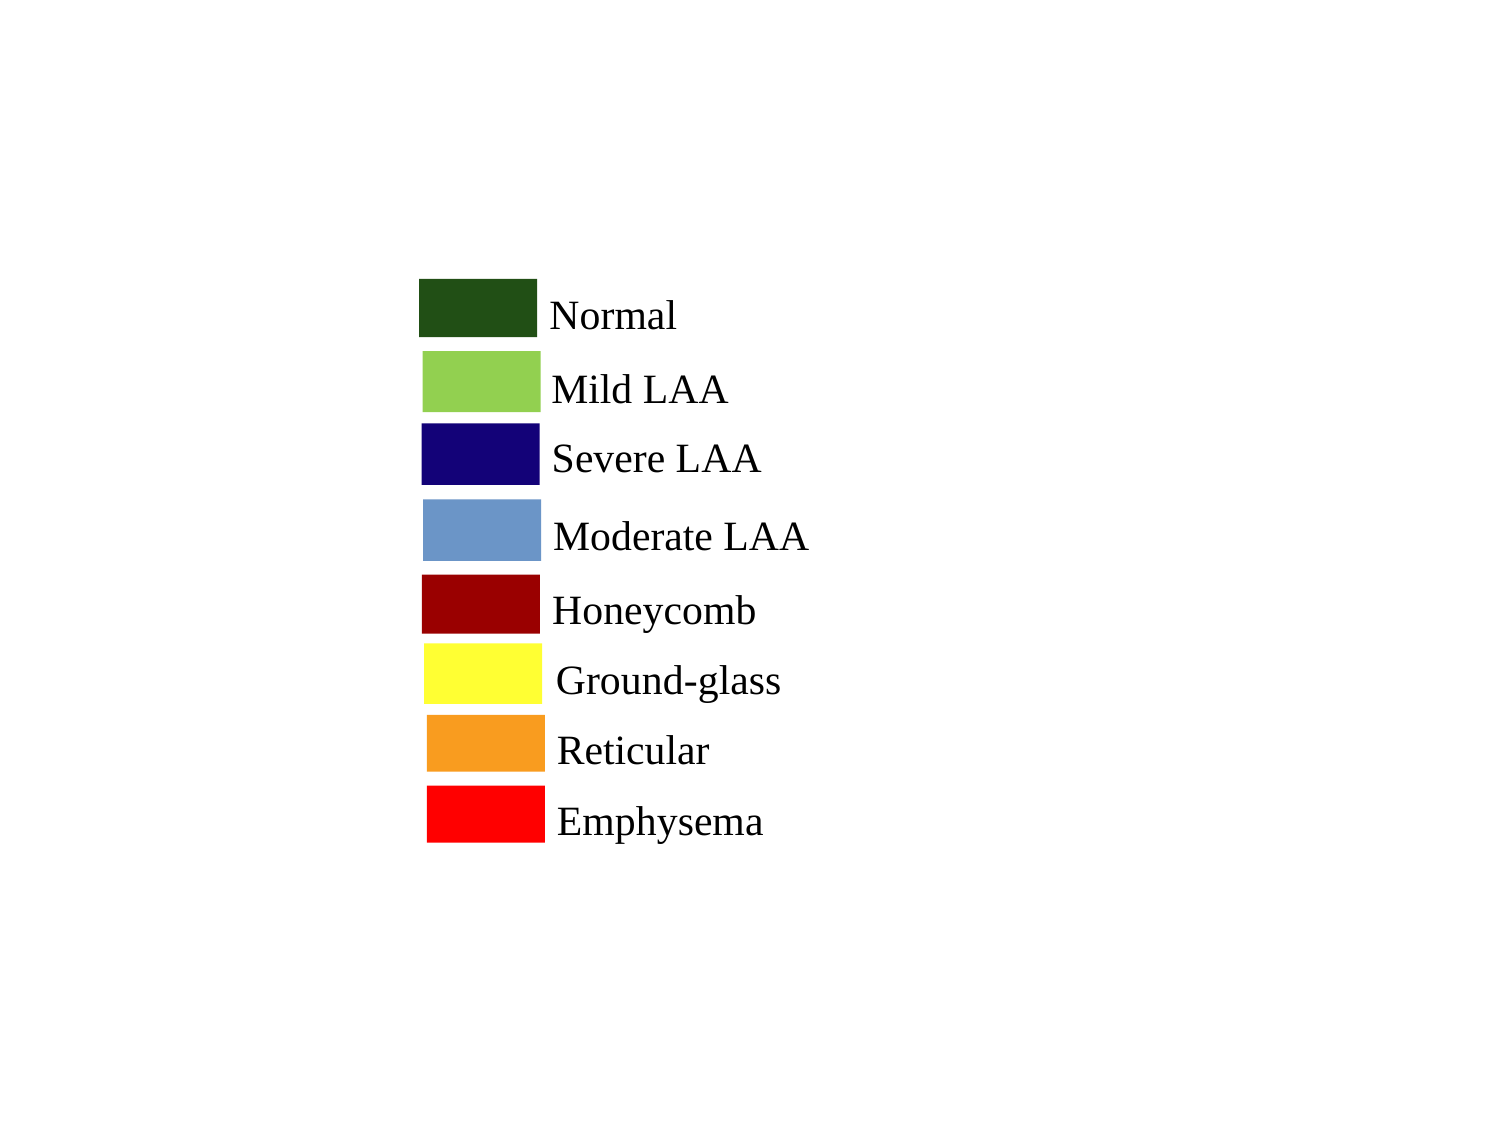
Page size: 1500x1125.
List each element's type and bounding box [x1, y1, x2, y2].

text_box [418, 278, 836, 853]
text_box [417, 560, 847, 1096]
